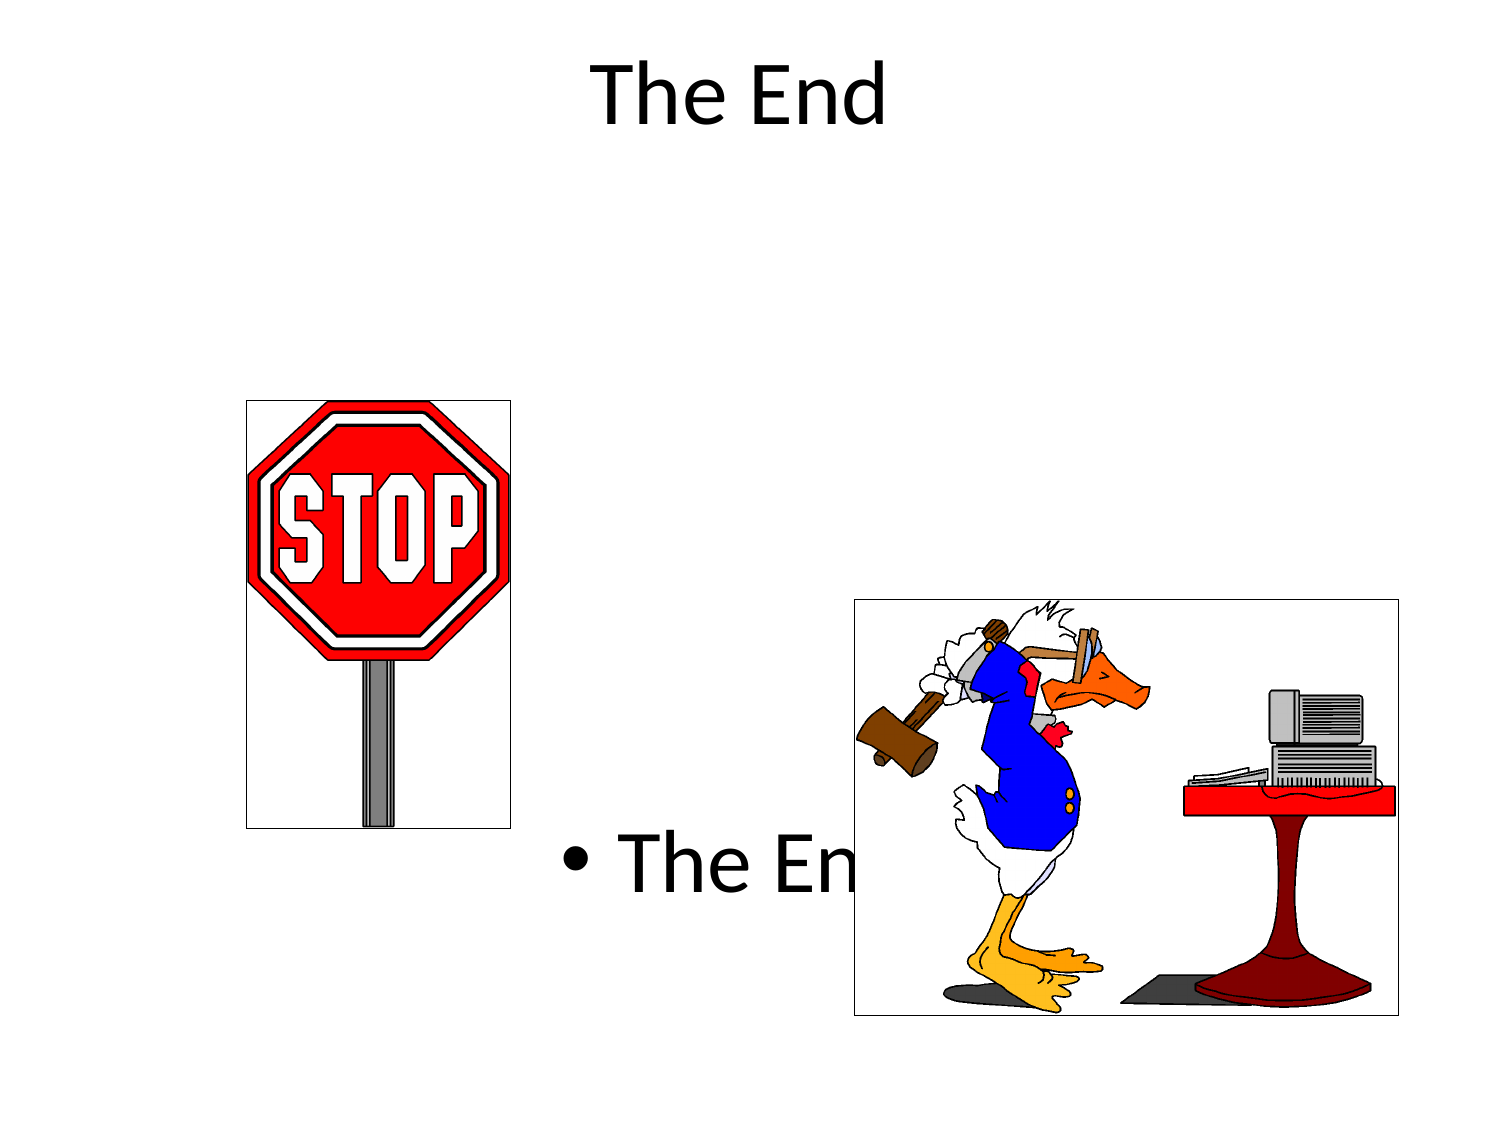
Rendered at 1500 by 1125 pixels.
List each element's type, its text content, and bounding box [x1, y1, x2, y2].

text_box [854, 599, 1400, 1016]
list The End! [112, 324, 1388, 1000]
title The End [19, 25, 1460, 103]
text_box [245, 399, 511, 829]
